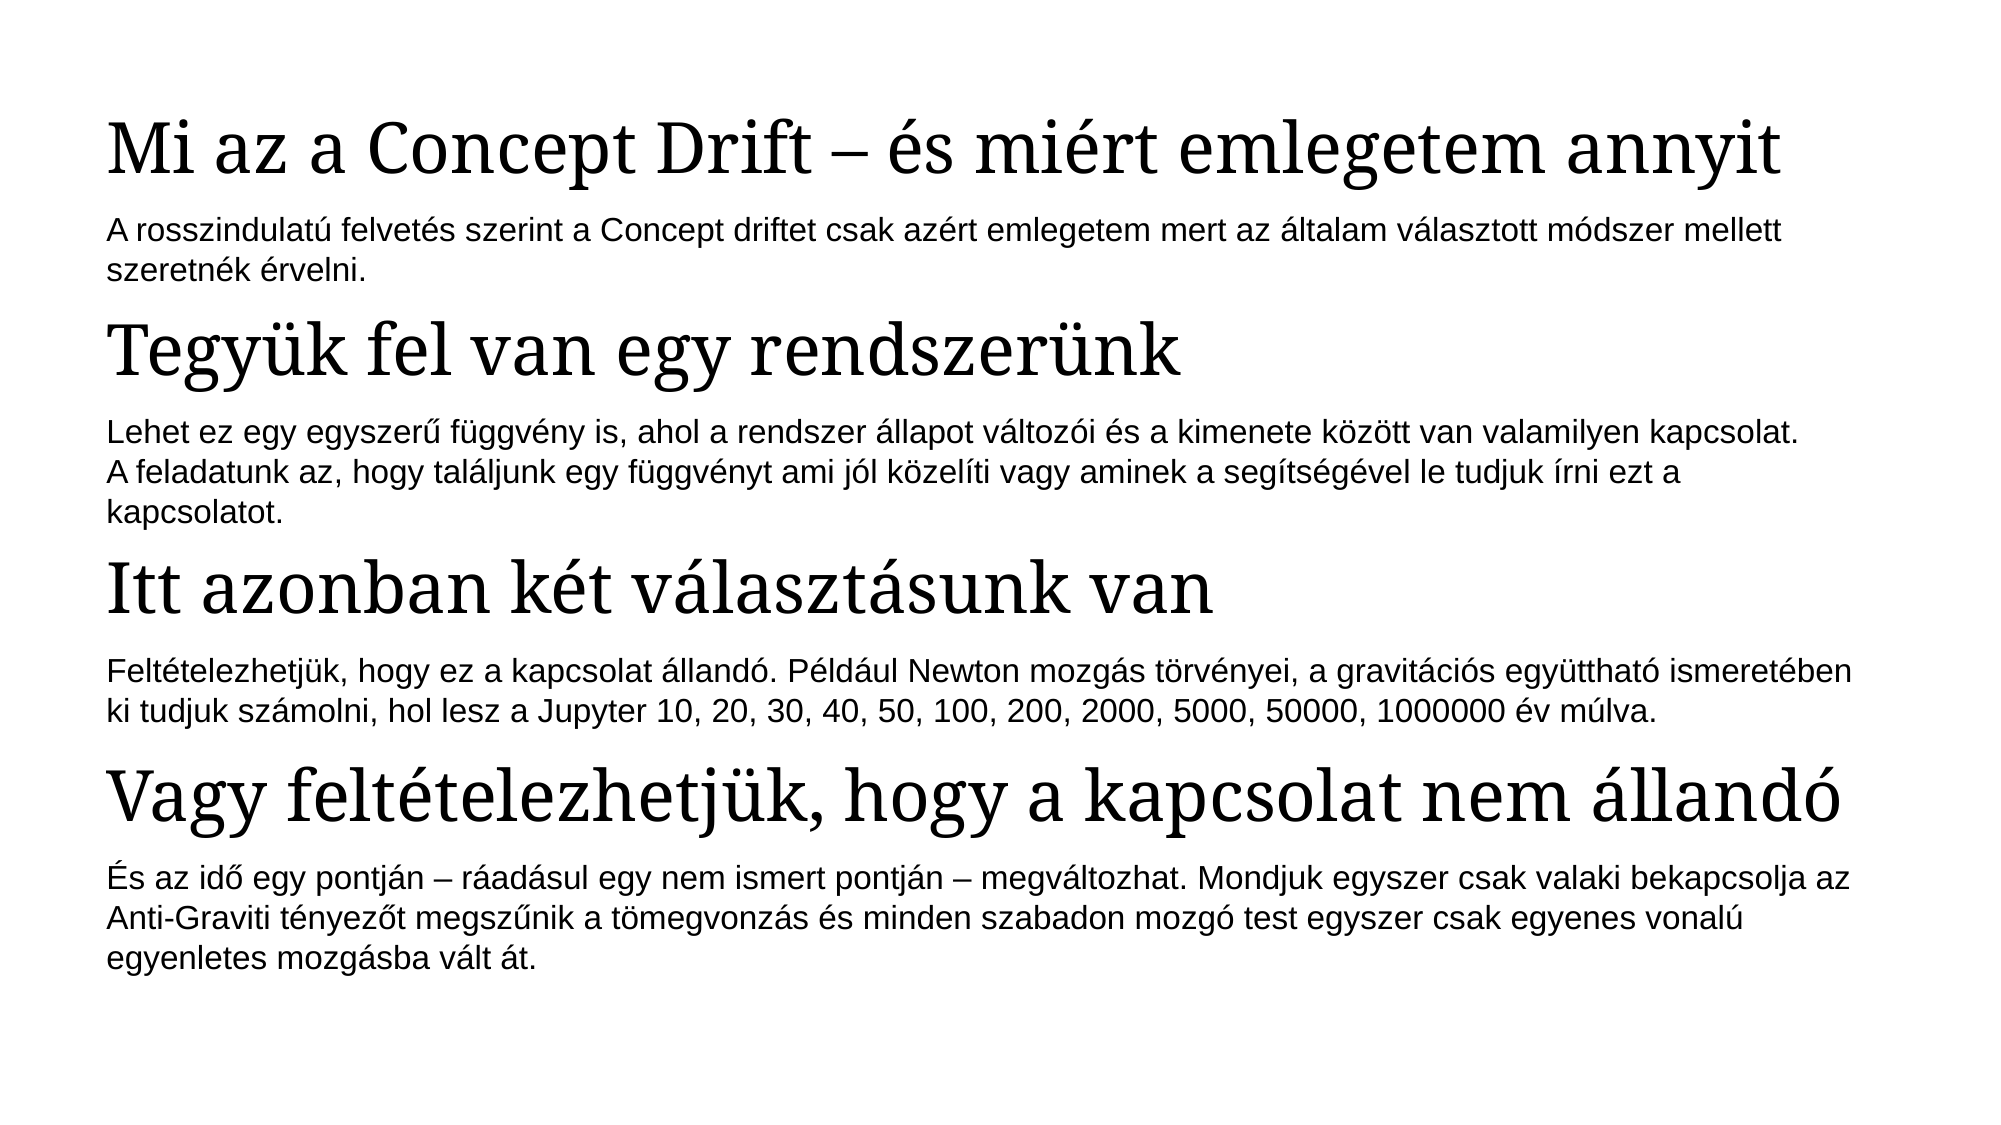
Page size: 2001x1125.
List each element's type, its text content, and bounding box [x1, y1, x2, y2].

text_box Mi az a Concept Drift – és miért emlegetem annyit A rosszindulatú felvetés szerint a Concept driftet csak azért emlegetem mert az általam választott módszer mellett szeretnék érvelni. [88, 90, 1879, 292]
text_box Tegyük fel van egy rendszerünk Lehet ez egy egyszerű függvény is, ahol a rendszer állapot változói és a kimenete között van valamilyen kapcsolat. A feladatunk az, hogy találjunk egy függvényt ami jól közelíti vagy aminek a segítségével le tudjuk írni ezt a kapcsolatot. [88, 292, 1879, 531]
text_box Vagy feltételezhetjük, hogy a kapcsolat nem állandó És az idő egy pontján – ráadásul egy nem ismert pontján – megváltozhat. Mondjuk egyszer csak valaki bekapcsolja az Anti-Graviti tényezőt megszűnik a tömegvonzás és minden szabadon mozgó test egyszer csak egyenes vonalú egyenletes mozgásba vált át. [88, 738, 1879, 977]
text_box Itt azonban két választásunk van Feltételezhetjük, hogy ez a kapcsolat állandó. Például Newton mozgás törvényei, a gravitációs együttható ismeretében ki tudjuk számolni, hol lesz a Jupyter 10, 20, 30, 40, 50, 100, 200, 2000, 5000, 50000, 1000000 év múlva. [88, 531, 1879, 738]
